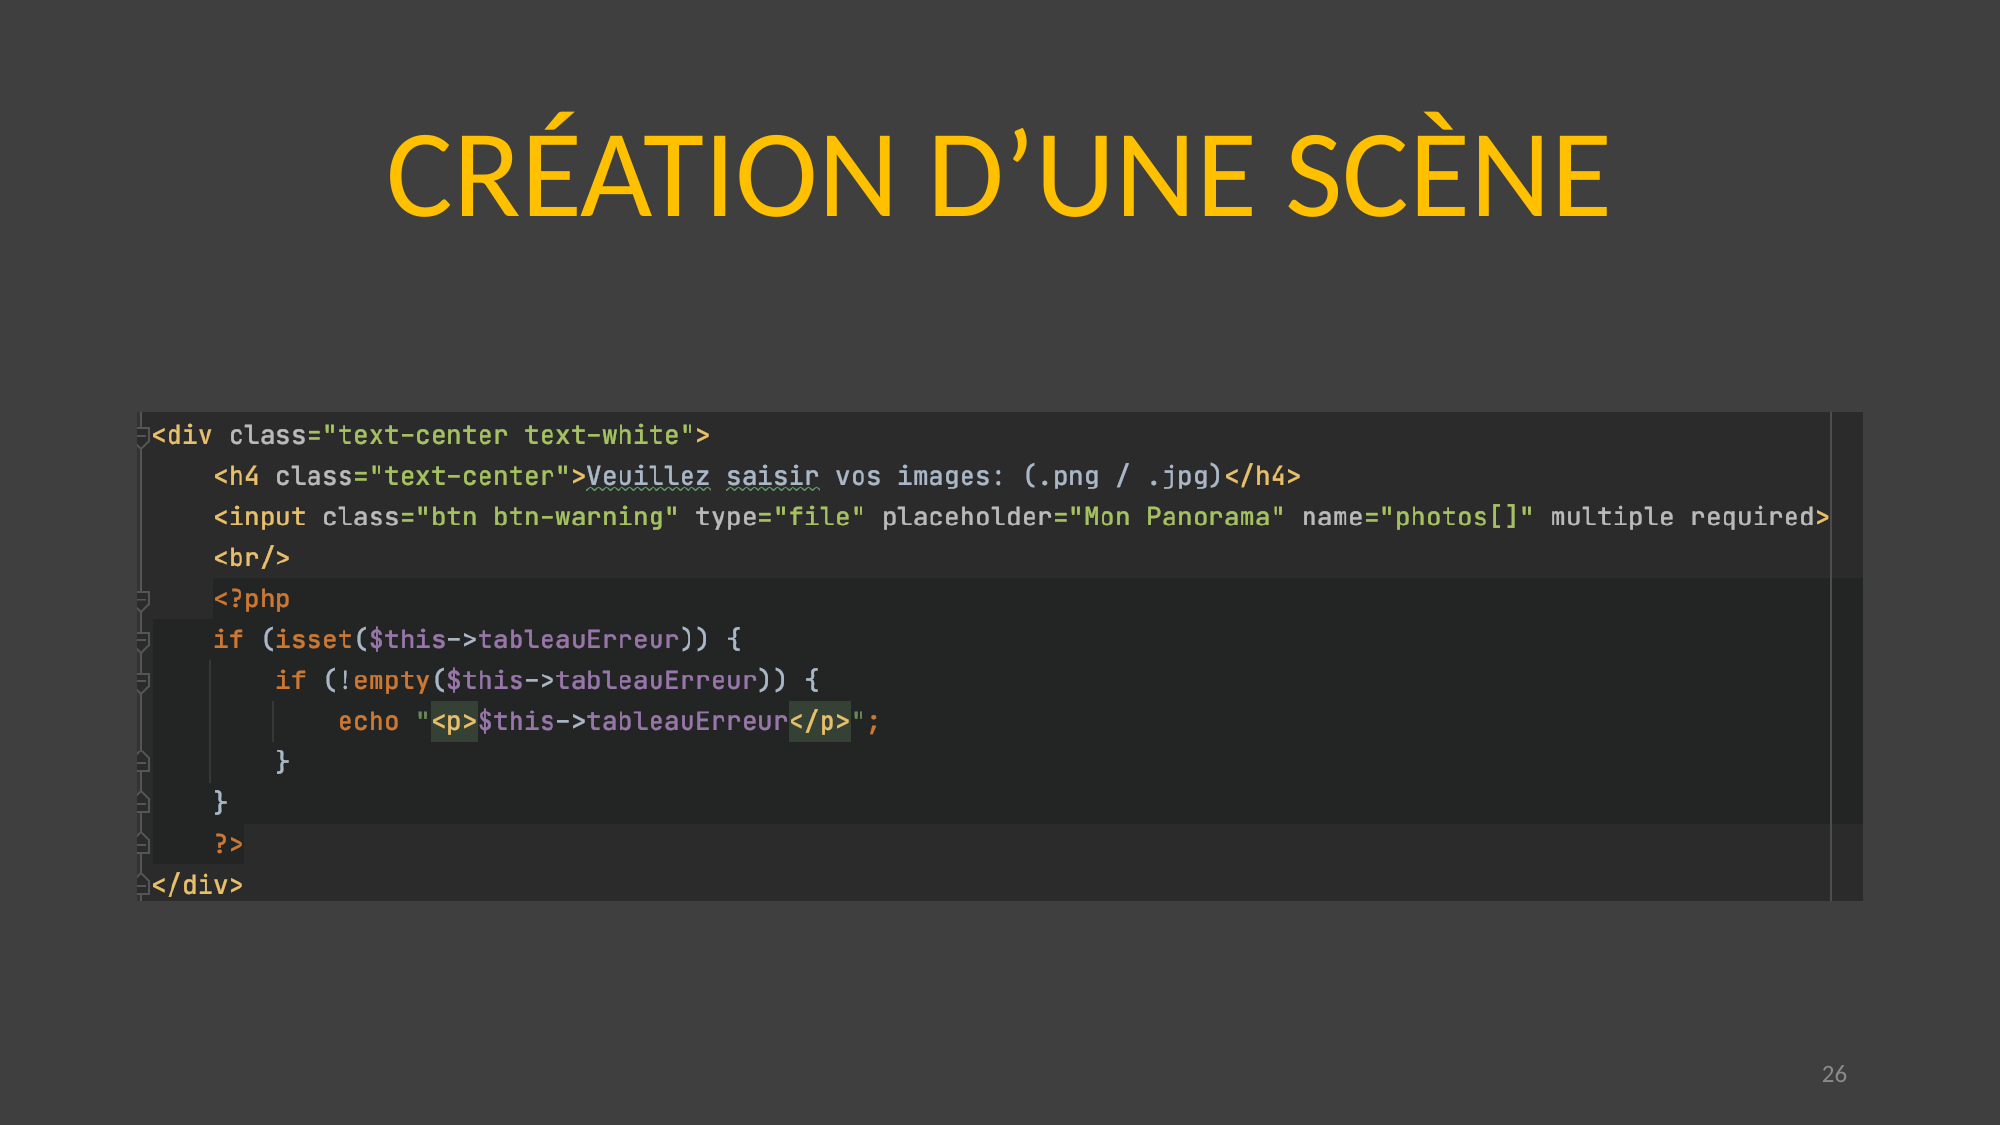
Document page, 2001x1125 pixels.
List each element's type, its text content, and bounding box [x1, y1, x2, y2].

title CRÉATION D’UNE SCÈNE [117, 52, 1883, 251]
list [137, 412, 1863, 901]
slide_number 26 [1412, 1042, 1863, 1103]
